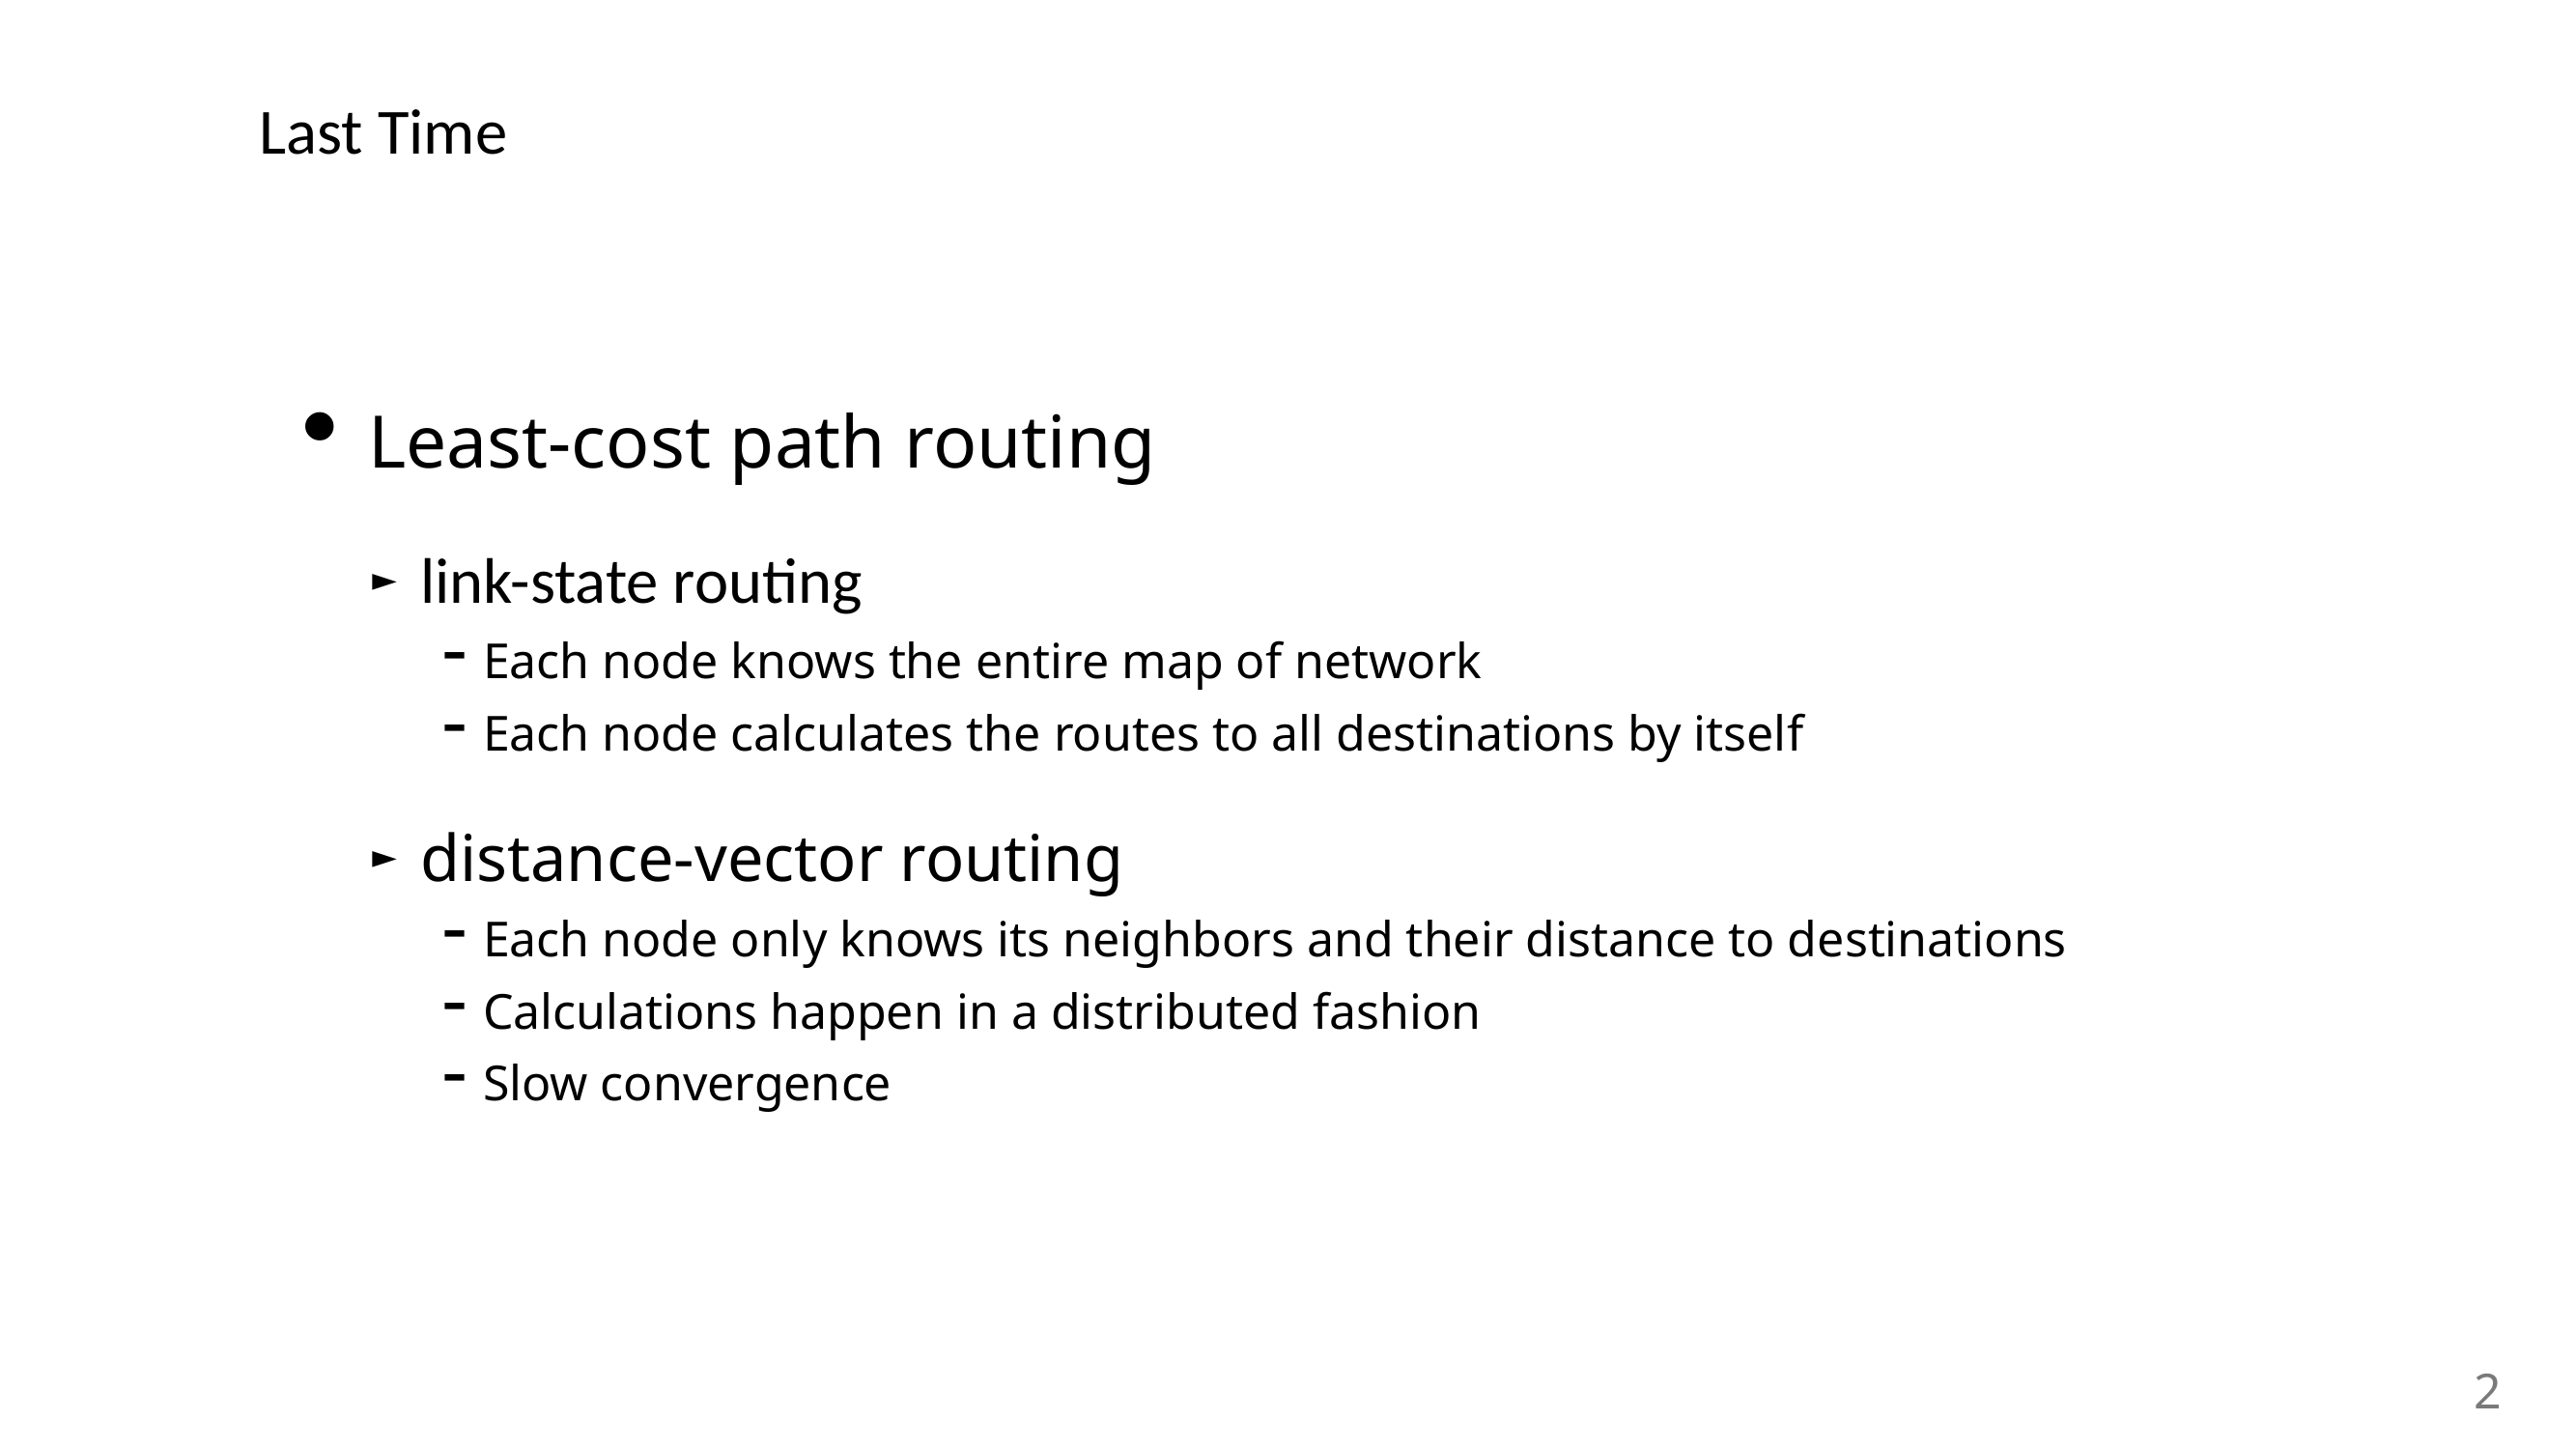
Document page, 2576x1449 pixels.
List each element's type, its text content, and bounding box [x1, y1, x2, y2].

title Last Time [250, 0, 2325, 259]
list Least-cost path routing link-state routing Each node knows the entire map of network Each node calculates the routes to all destinations by itself distance-vector routing Each node only knows its neighbors and their distance to destinations Calculations happen in a distributed fashion Slow convergence [250, 345, 2325, 1258]
slide_number 2 [2453, 1359, 2522, 1434]
